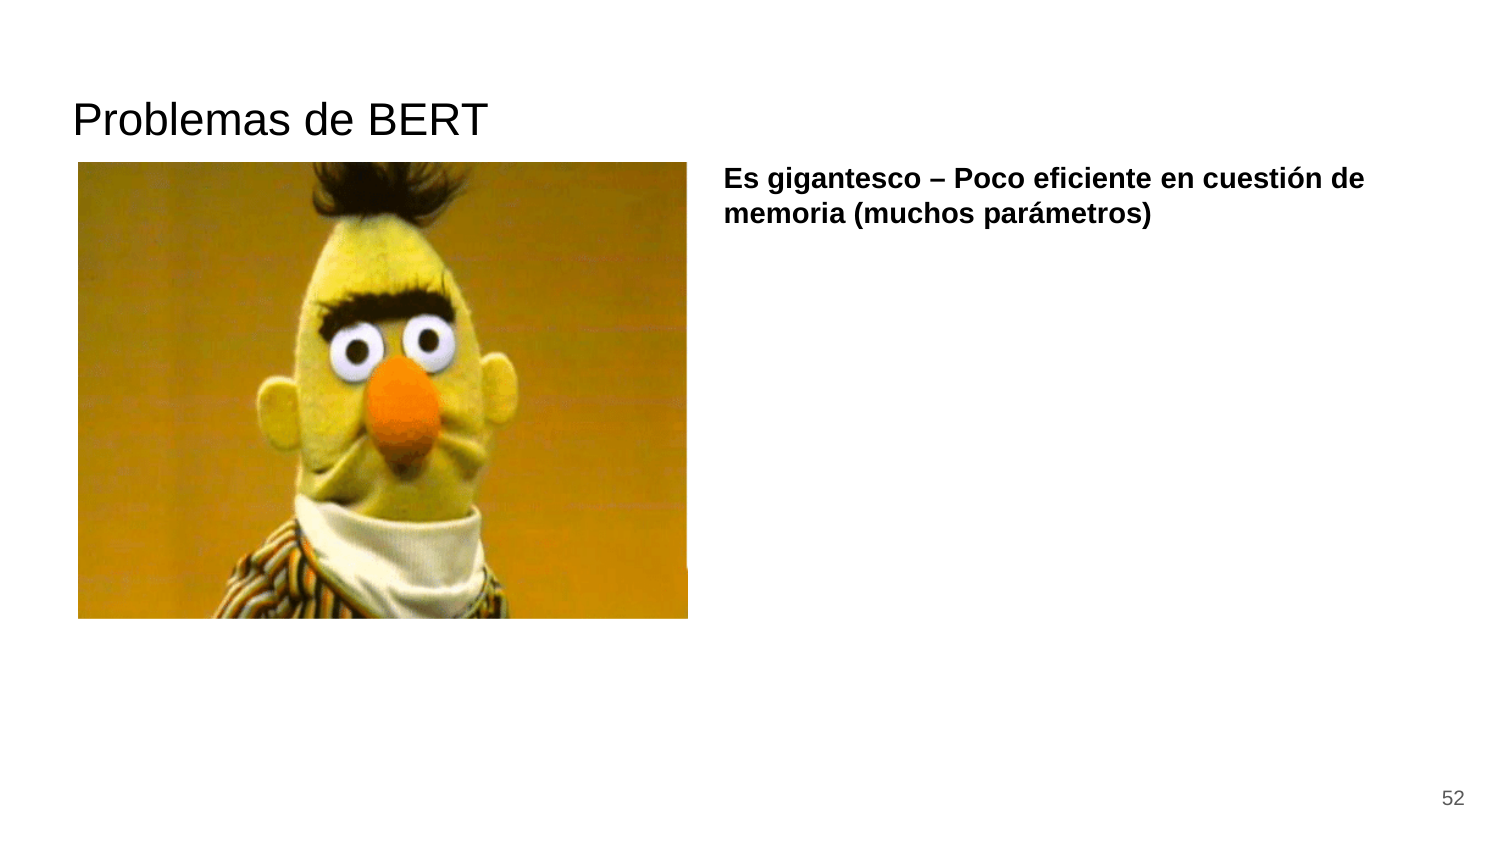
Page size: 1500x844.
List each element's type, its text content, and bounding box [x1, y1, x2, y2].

text_box Es gigantesco – Poco eficiente en cuestión de memoria (muchos parámetros) [708, 152, 1422, 237]
picture [77, 160, 689, 619]
slide_number 52 [1389, 764, 1480, 830]
title Problemas de BERT [57, 74, 1455, 162]
